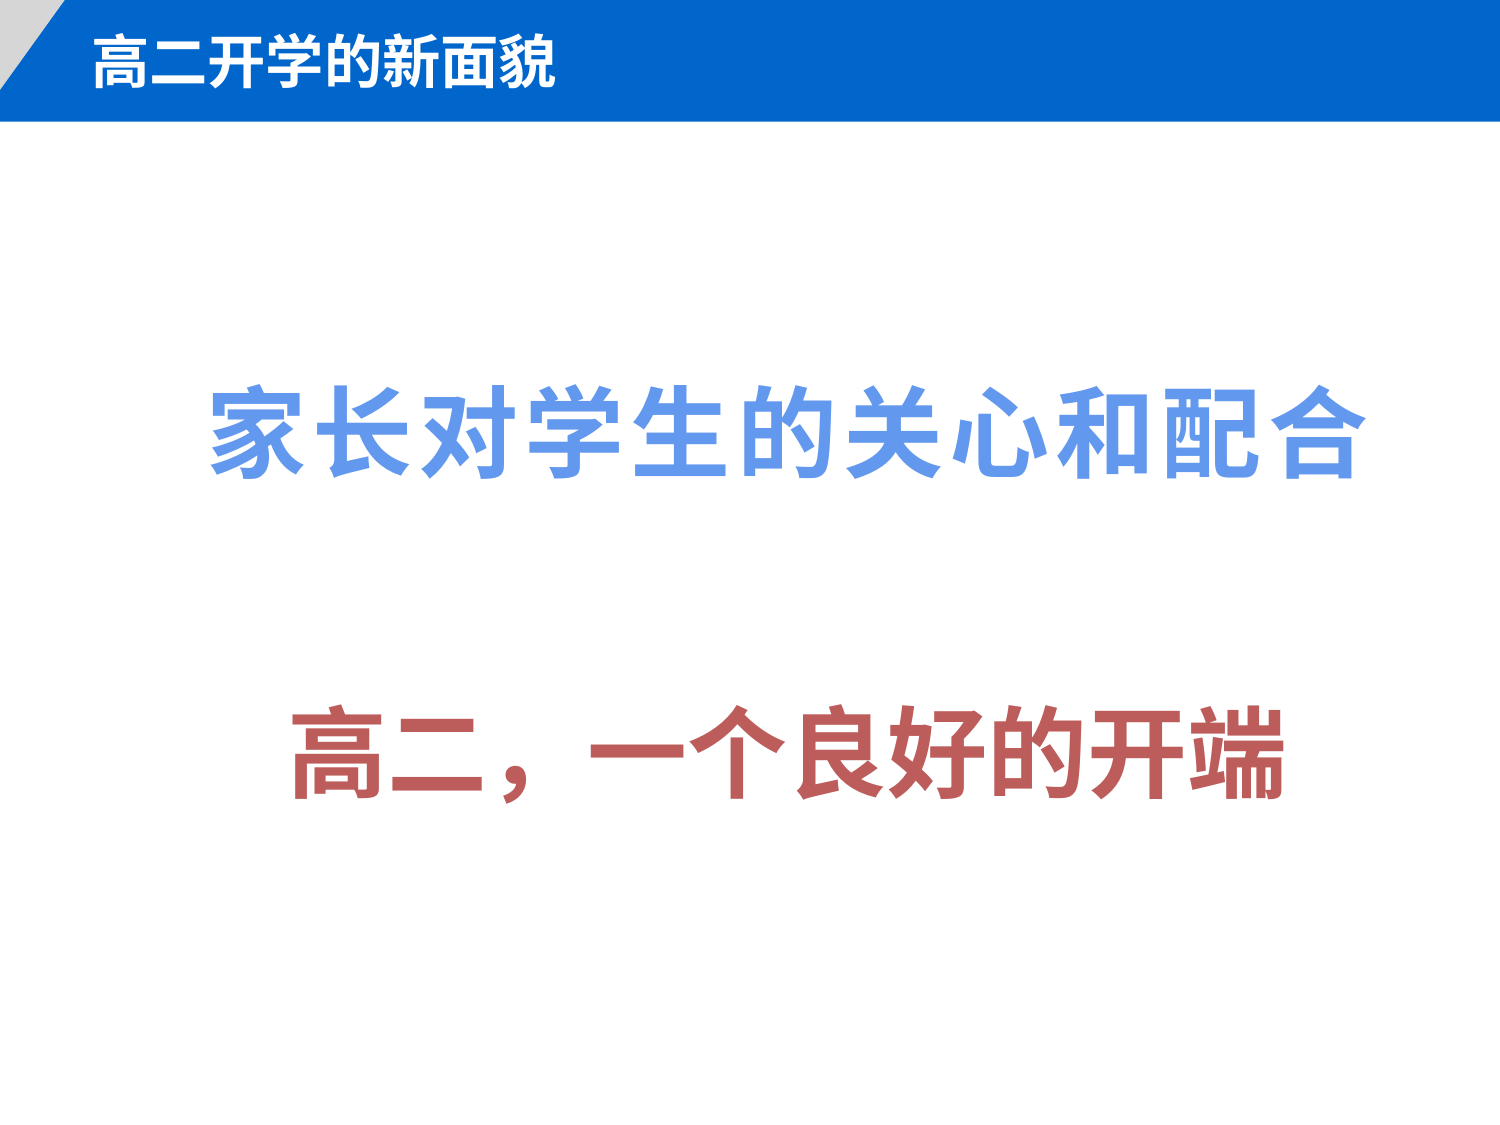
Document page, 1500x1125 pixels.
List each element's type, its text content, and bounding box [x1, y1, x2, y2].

text_box 高二开学的新面貌 [76, 17, 804, 103]
text_box 高二，一个良好的开端 [0, 623, 1500, 819]
text_box [0, 0, 65, 90]
text_box 家长对学生的关心和配合 [0, 302, 1500, 498]
text_box [0, 0, 1500, 122]
